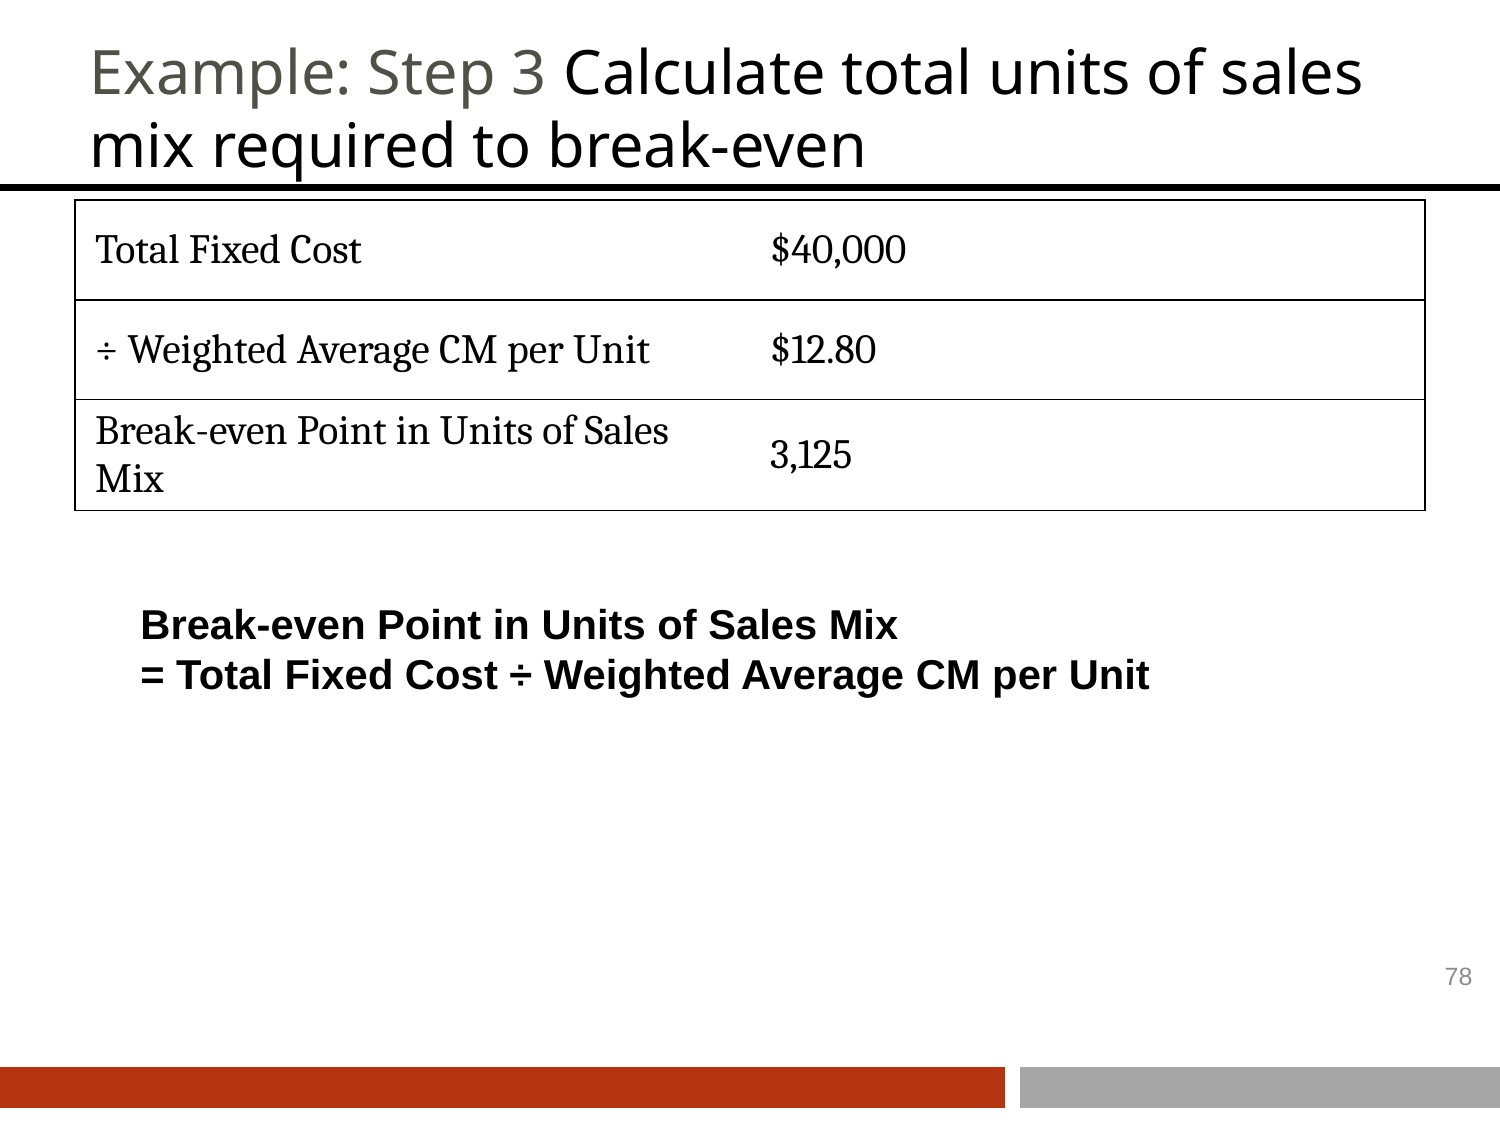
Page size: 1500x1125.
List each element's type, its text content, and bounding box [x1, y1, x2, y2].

table_cell 3,125 [750, 400, 1424, 510]
table_header $40,000 [750, 201, 1424, 299]
table_cell Break-even Point in Units of Sales Mix [76, 400, 750, 510]
text_box Break-even Point in Units of Sales Mix = Total Fixed Cost ÷ Weighted Average CM per Unit [125, 590, 1401, 706]
table_cell ÷ Weighted Average CM per Unit [76, 301, 750, 399]
title Example: Step 3 Calculate total units of sales mix required to break-even [75, 24, 1425, 188]
table_cell $12.80 [750, 301, 1424, 399]
table_header Total Fixed Cost [76, 201, 750, 299]
slide_number 78 [1149, 945, 1488, 1006]
